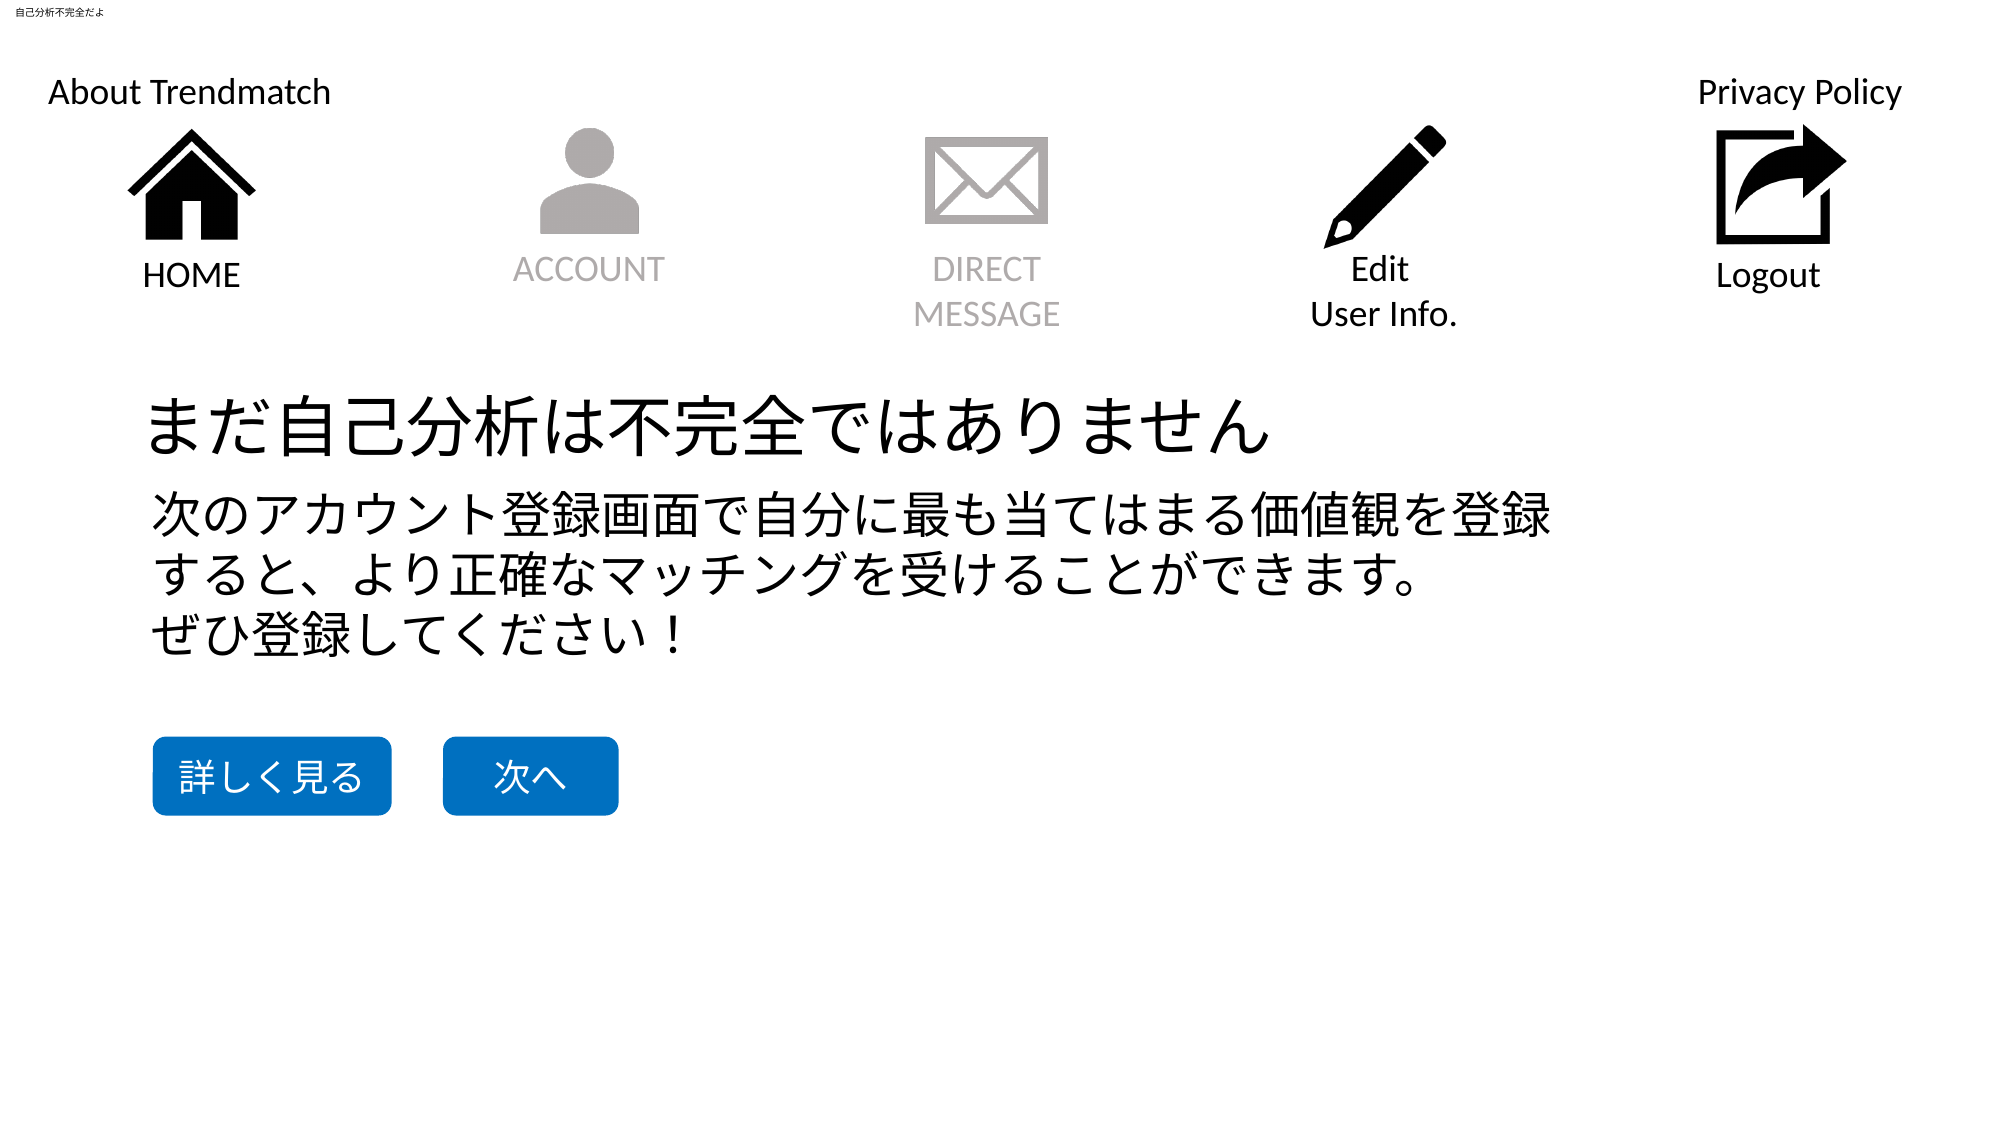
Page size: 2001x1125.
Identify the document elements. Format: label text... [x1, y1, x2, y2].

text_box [98, 106, 1902, 344]
text_box About Trendmatch [33, 59, 347, 120]
text_box Privacy Policy [1683, 59, 1918, 120]
text_box 次へ [441, 735, 620, 817]
text_box 次のアカウント登録画面で自分に最も当てはまる価値観を登録すると、より正確なマッチングを受けることができます。 ぜひ登録してください！ [137, 476, 1593, 671]
text_box 詳しく見る [151, 735, 393, 817]
title 自己分析不完全だよ [0, 0, 275, 26]
text_box まだ自己分析は不完全ではありません [124, 377, 1288, 473]
